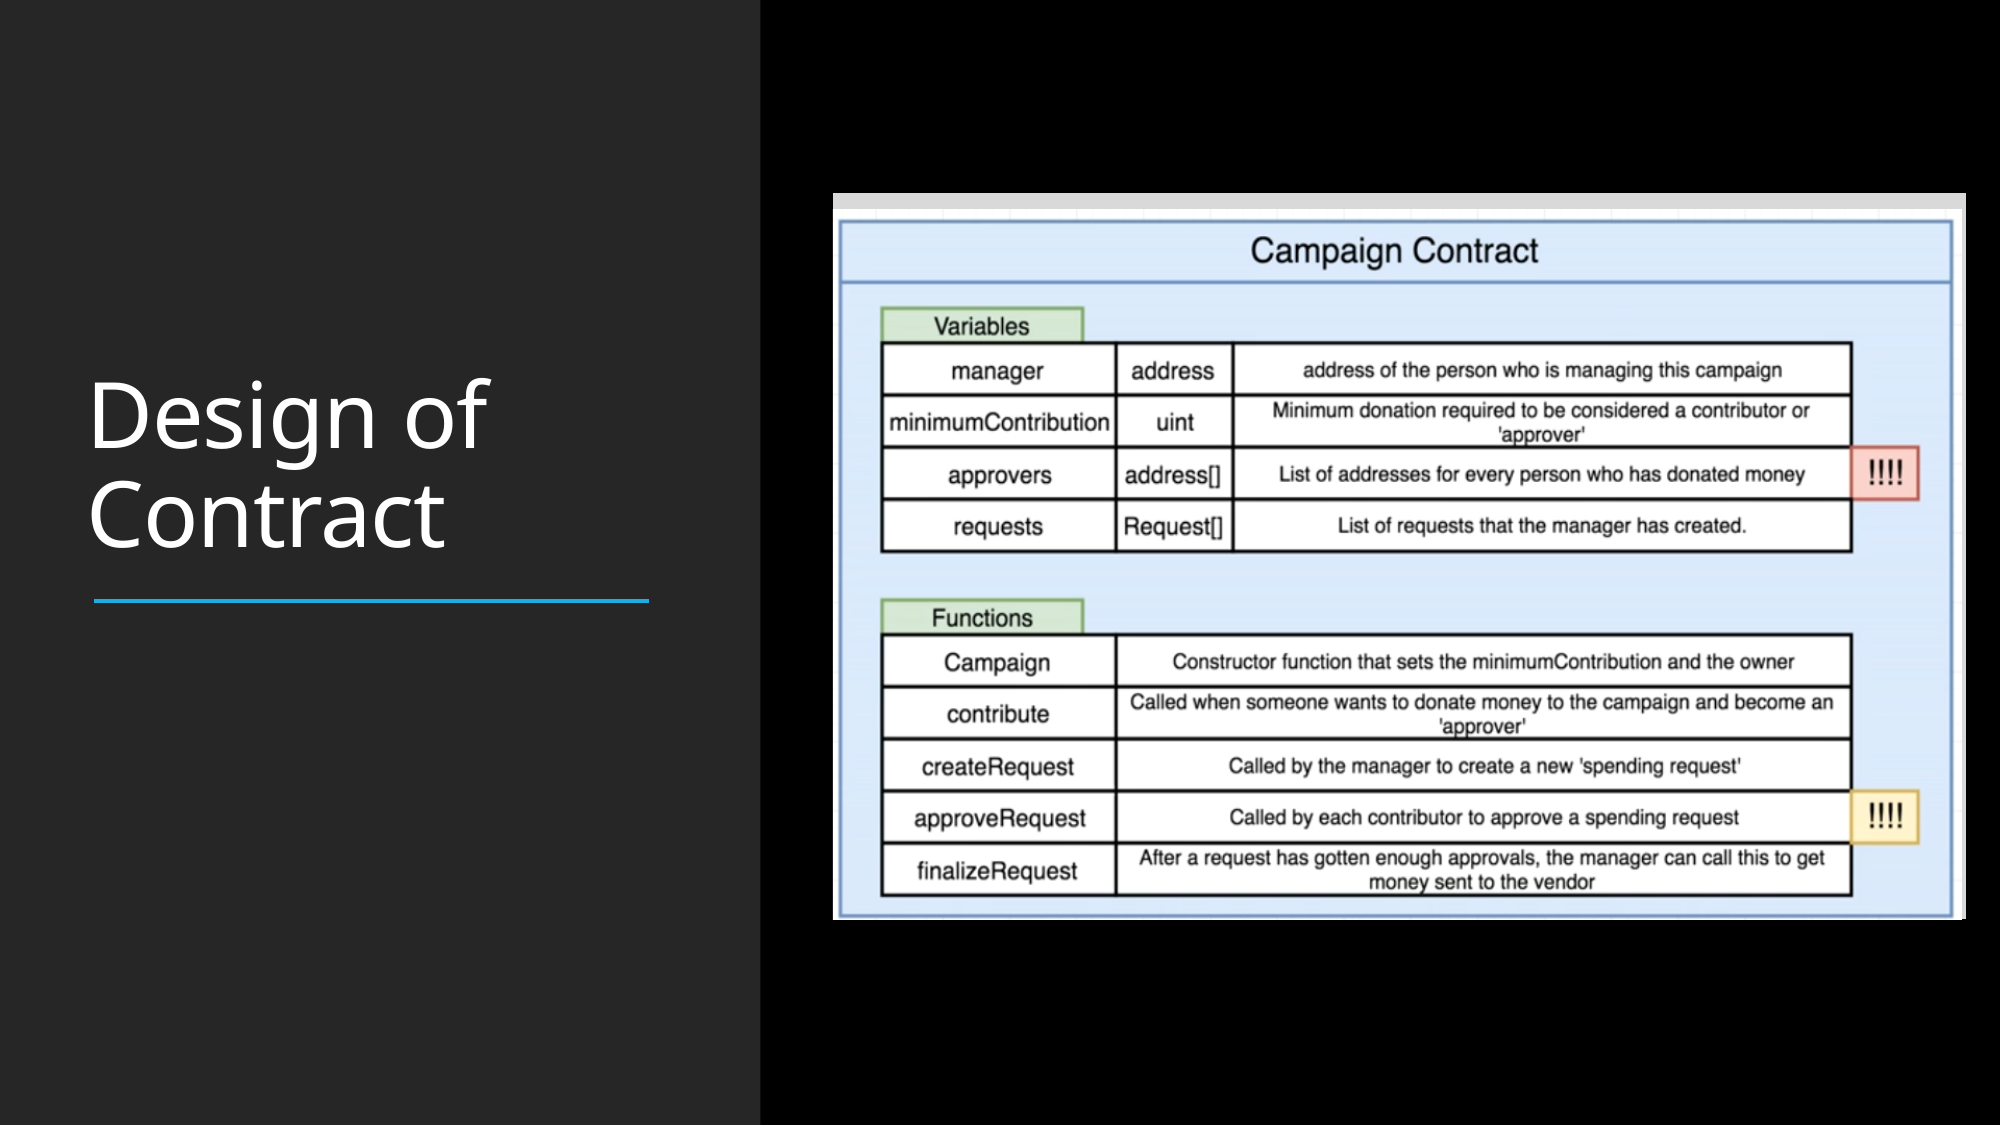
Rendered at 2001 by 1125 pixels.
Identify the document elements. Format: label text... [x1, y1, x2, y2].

picture [832, 192, 1967, 920]
text_box [0, 0, 762, 1125]
title Design of Contract [71, 104, 672, 575]
text_box [762, 0, 2000, 1125]
